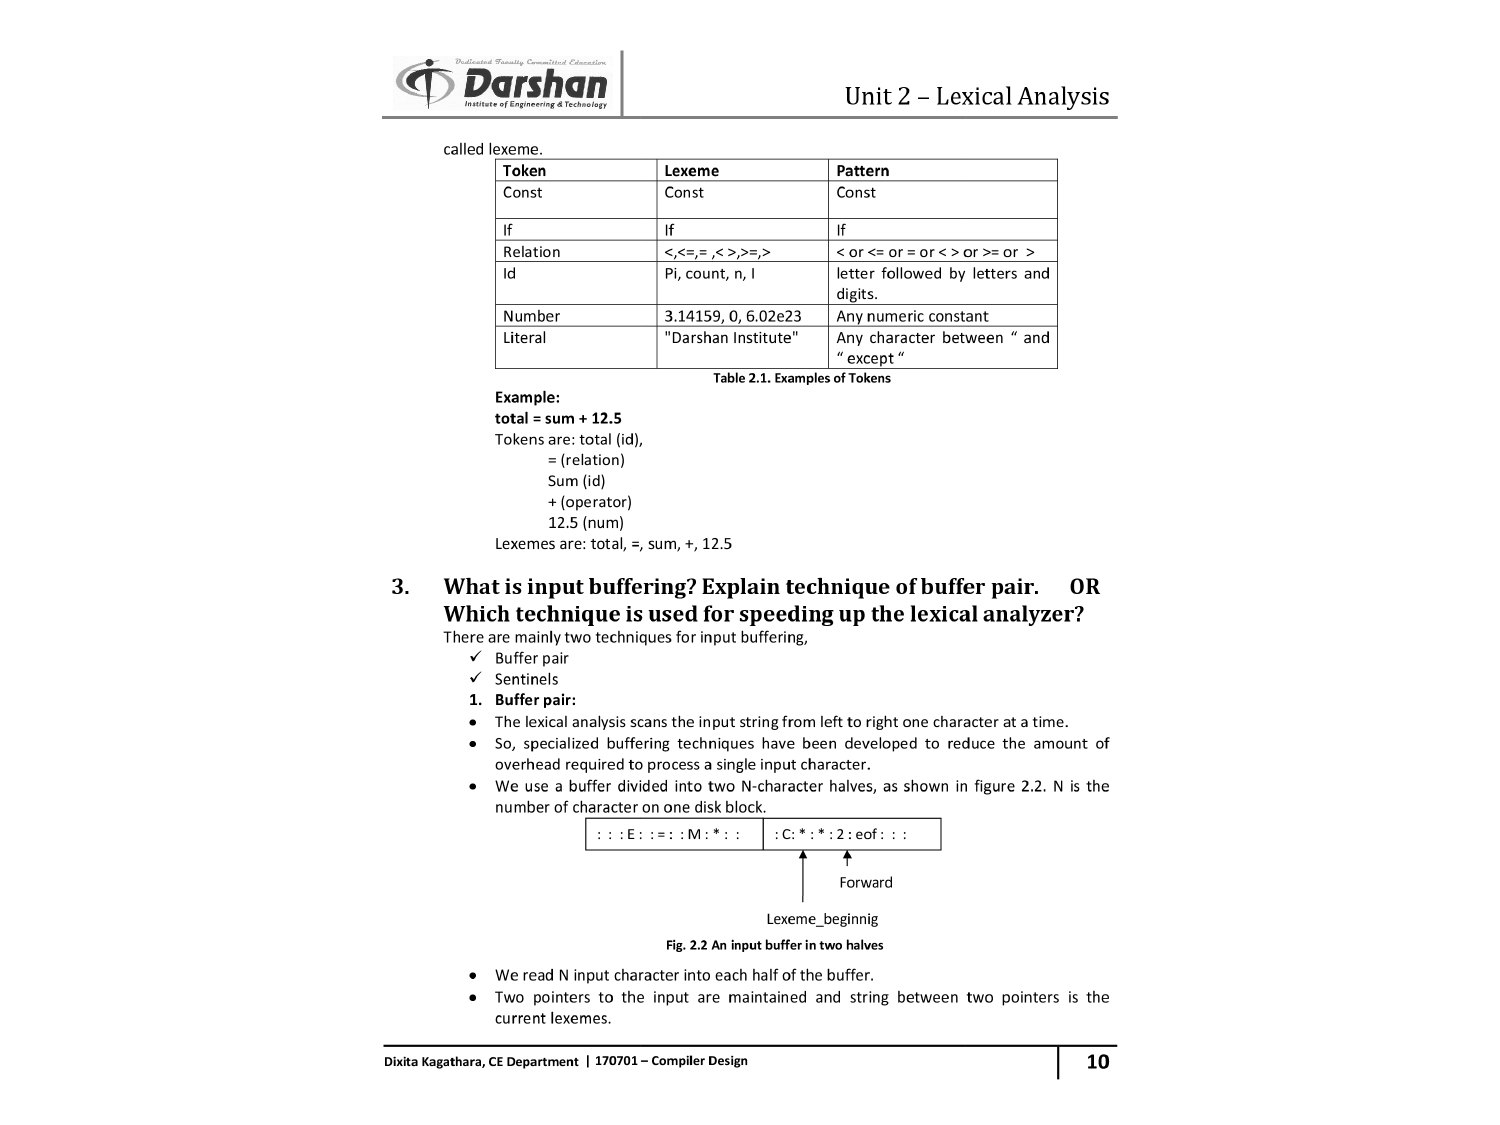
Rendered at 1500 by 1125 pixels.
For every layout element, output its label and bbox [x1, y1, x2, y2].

picture [313, 0, 1187, 1125]
